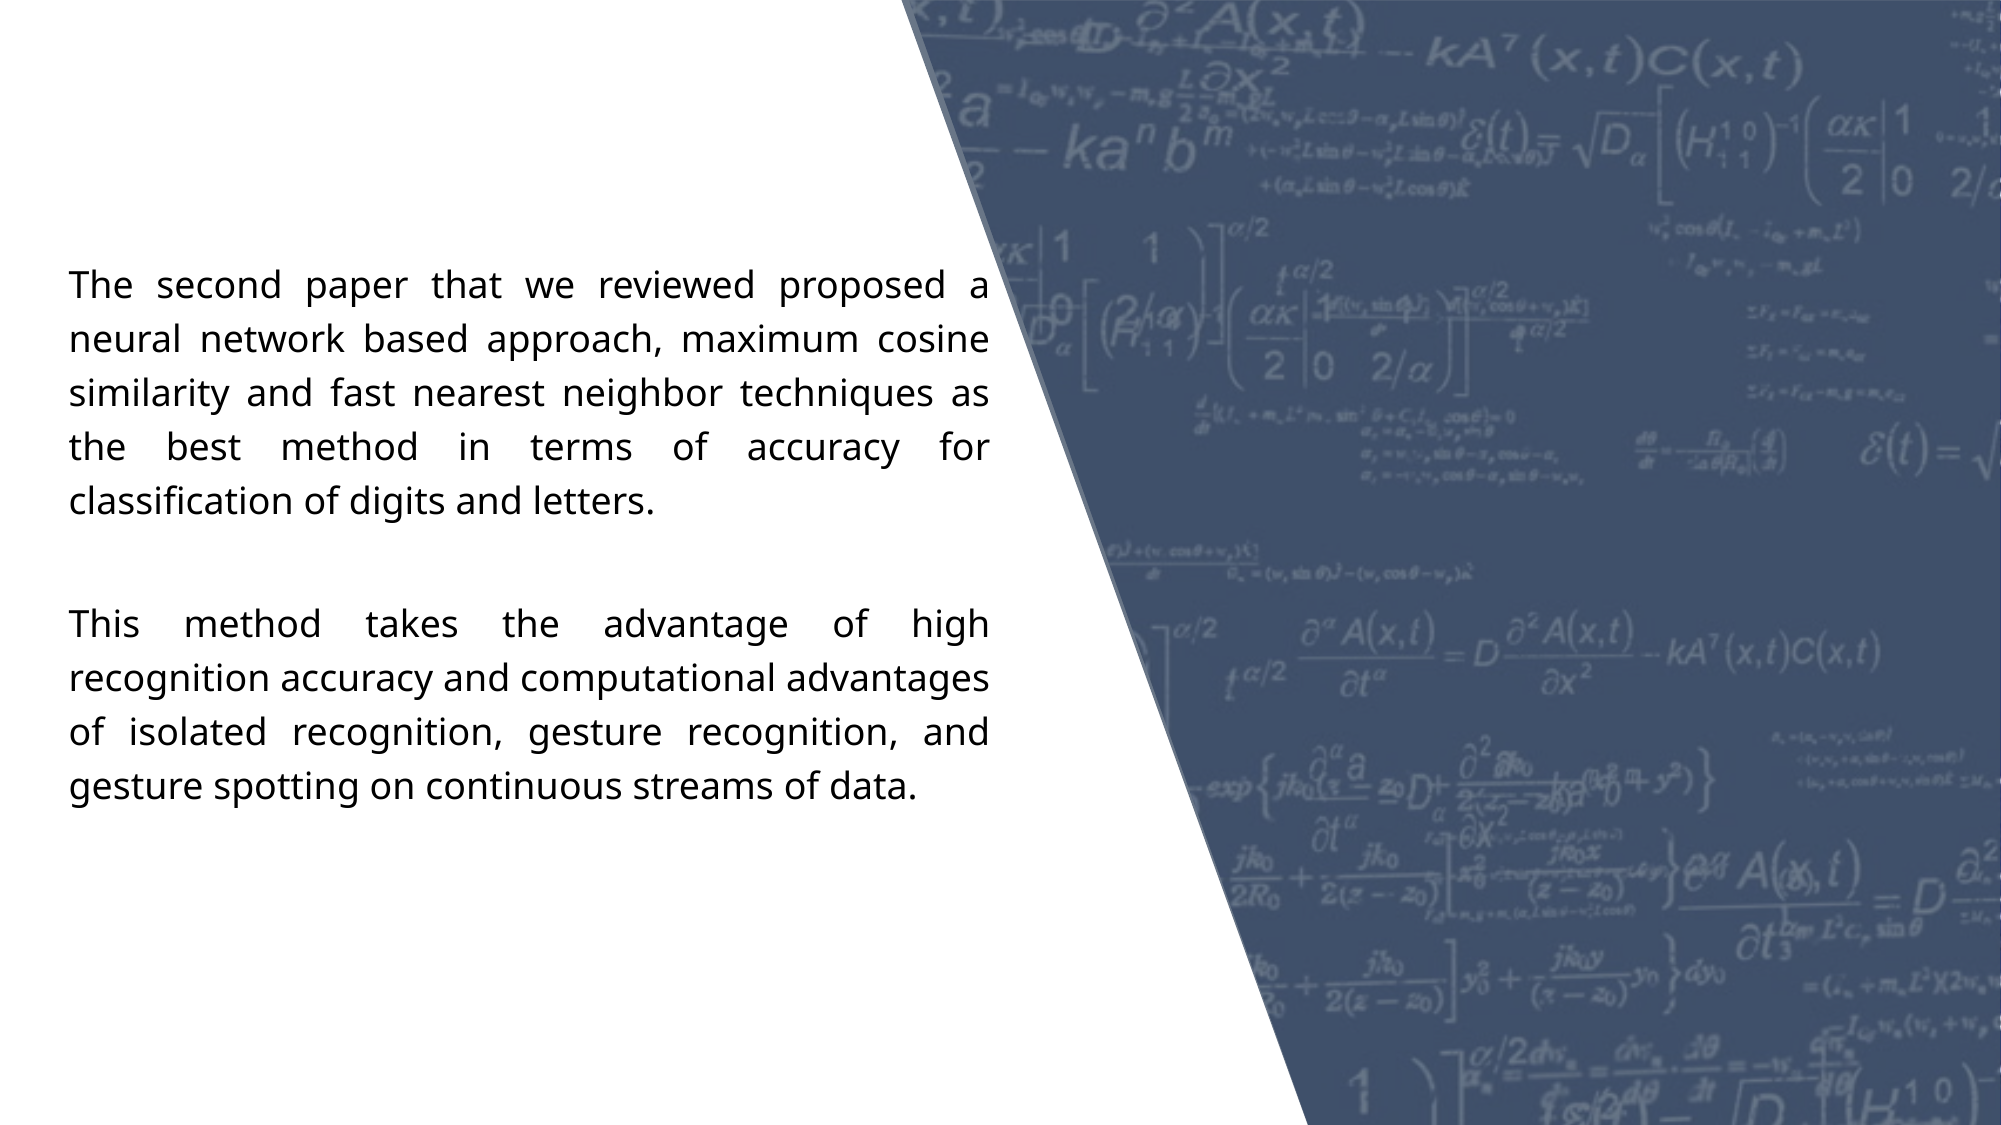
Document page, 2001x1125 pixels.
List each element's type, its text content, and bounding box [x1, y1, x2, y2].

text_box [900, 0, 909, 24]
picture [909, 0, 2001, 1125]
text_box The second paper that we reviewed proposed a neural network based approach, maximum cosine similarity and fast nearest neighbor techniques as the best method in terms of accuracy for classification of digits and letters. This method takes the advantage of high recognition accuracy and computational advantages of isolated recognition, gesture recognition, and gesture spotting on continuous streams of data. [50, 243, 909, 878]
